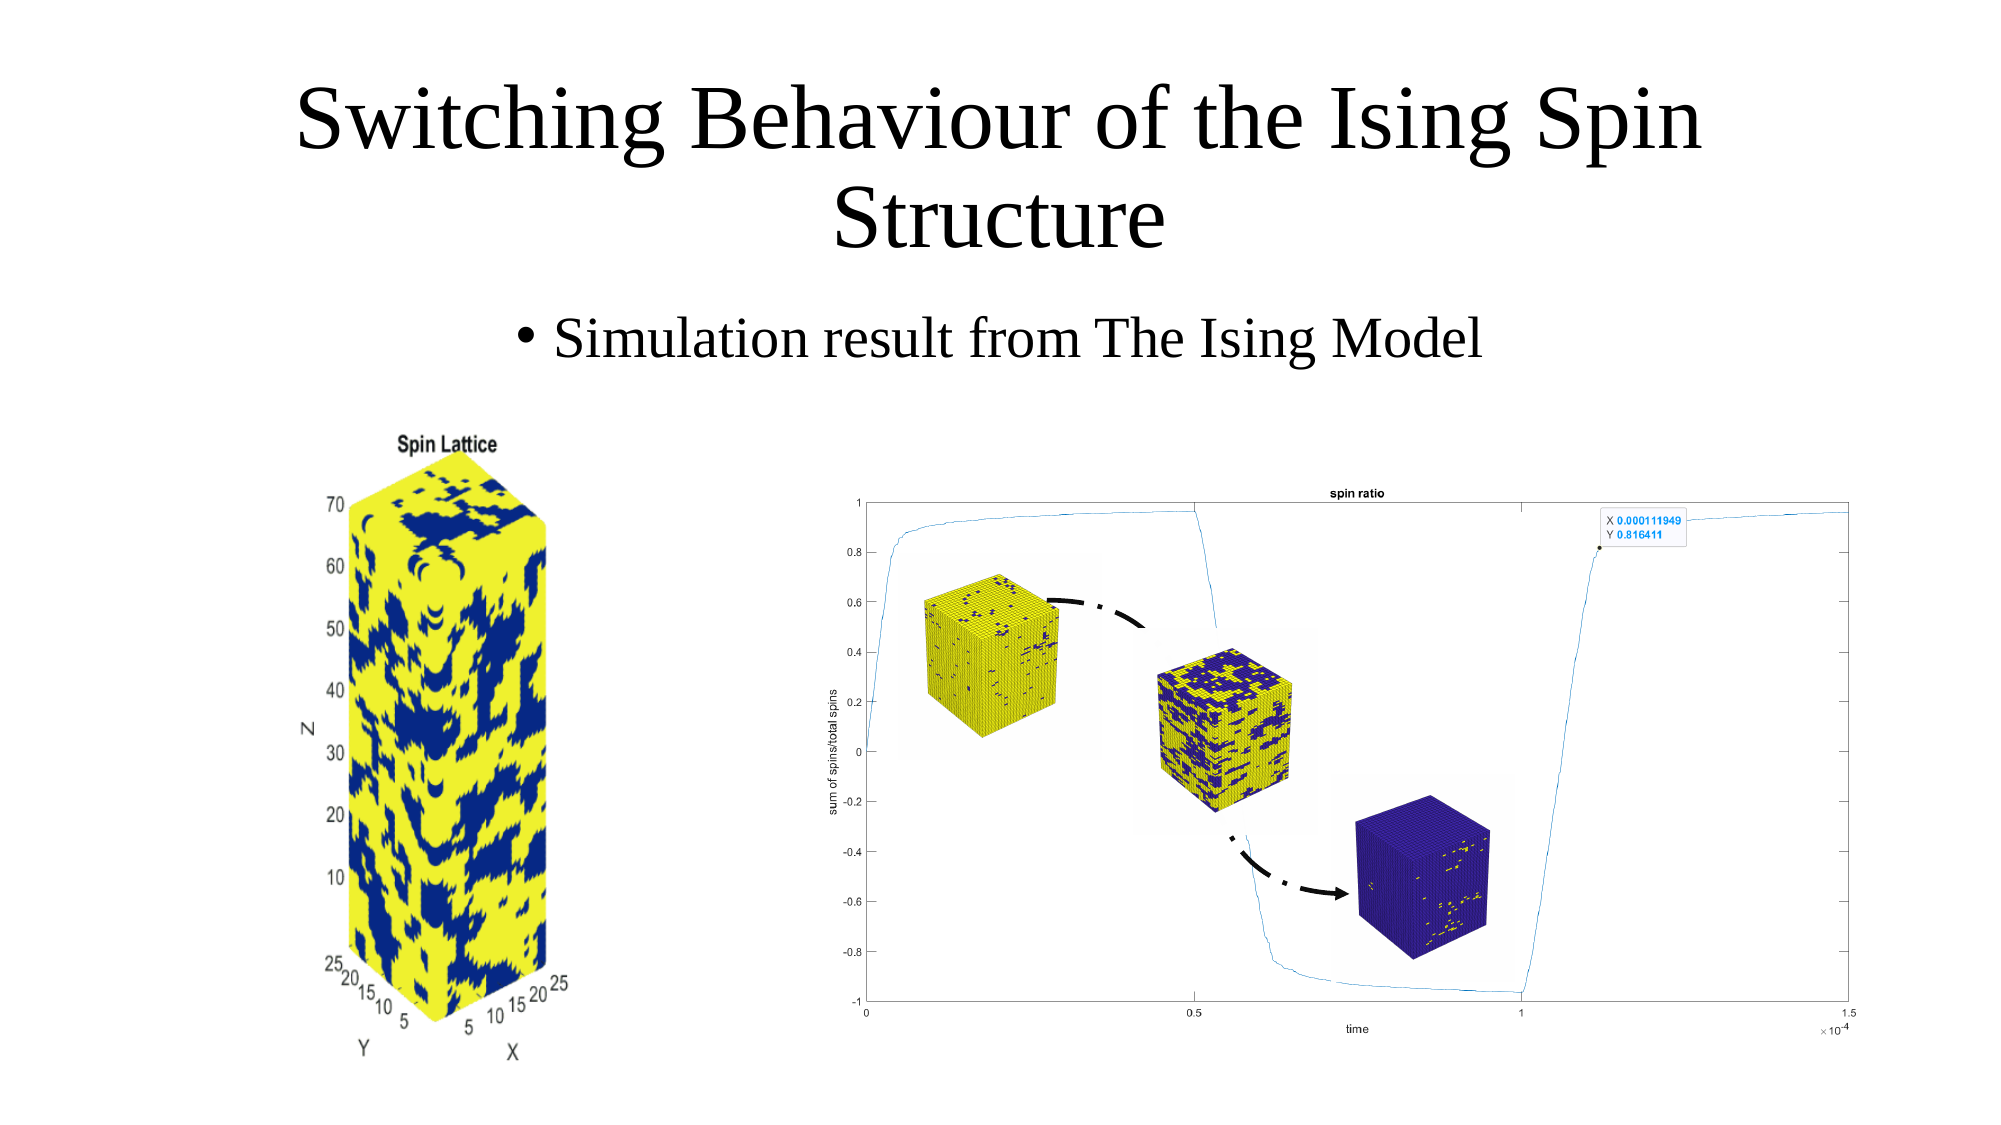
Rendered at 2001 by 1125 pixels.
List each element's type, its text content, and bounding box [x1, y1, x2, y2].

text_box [1046, 600, 1350, 894]
list Simulation result from The Ising Model [137, 299, 1863, 1014]
picture [98, 411, 773, 1085]
picture [826, 487, 1857, 1036]
title Switching Behaviour of the Ising Spin Structure [137, 59, 1863, 278]
